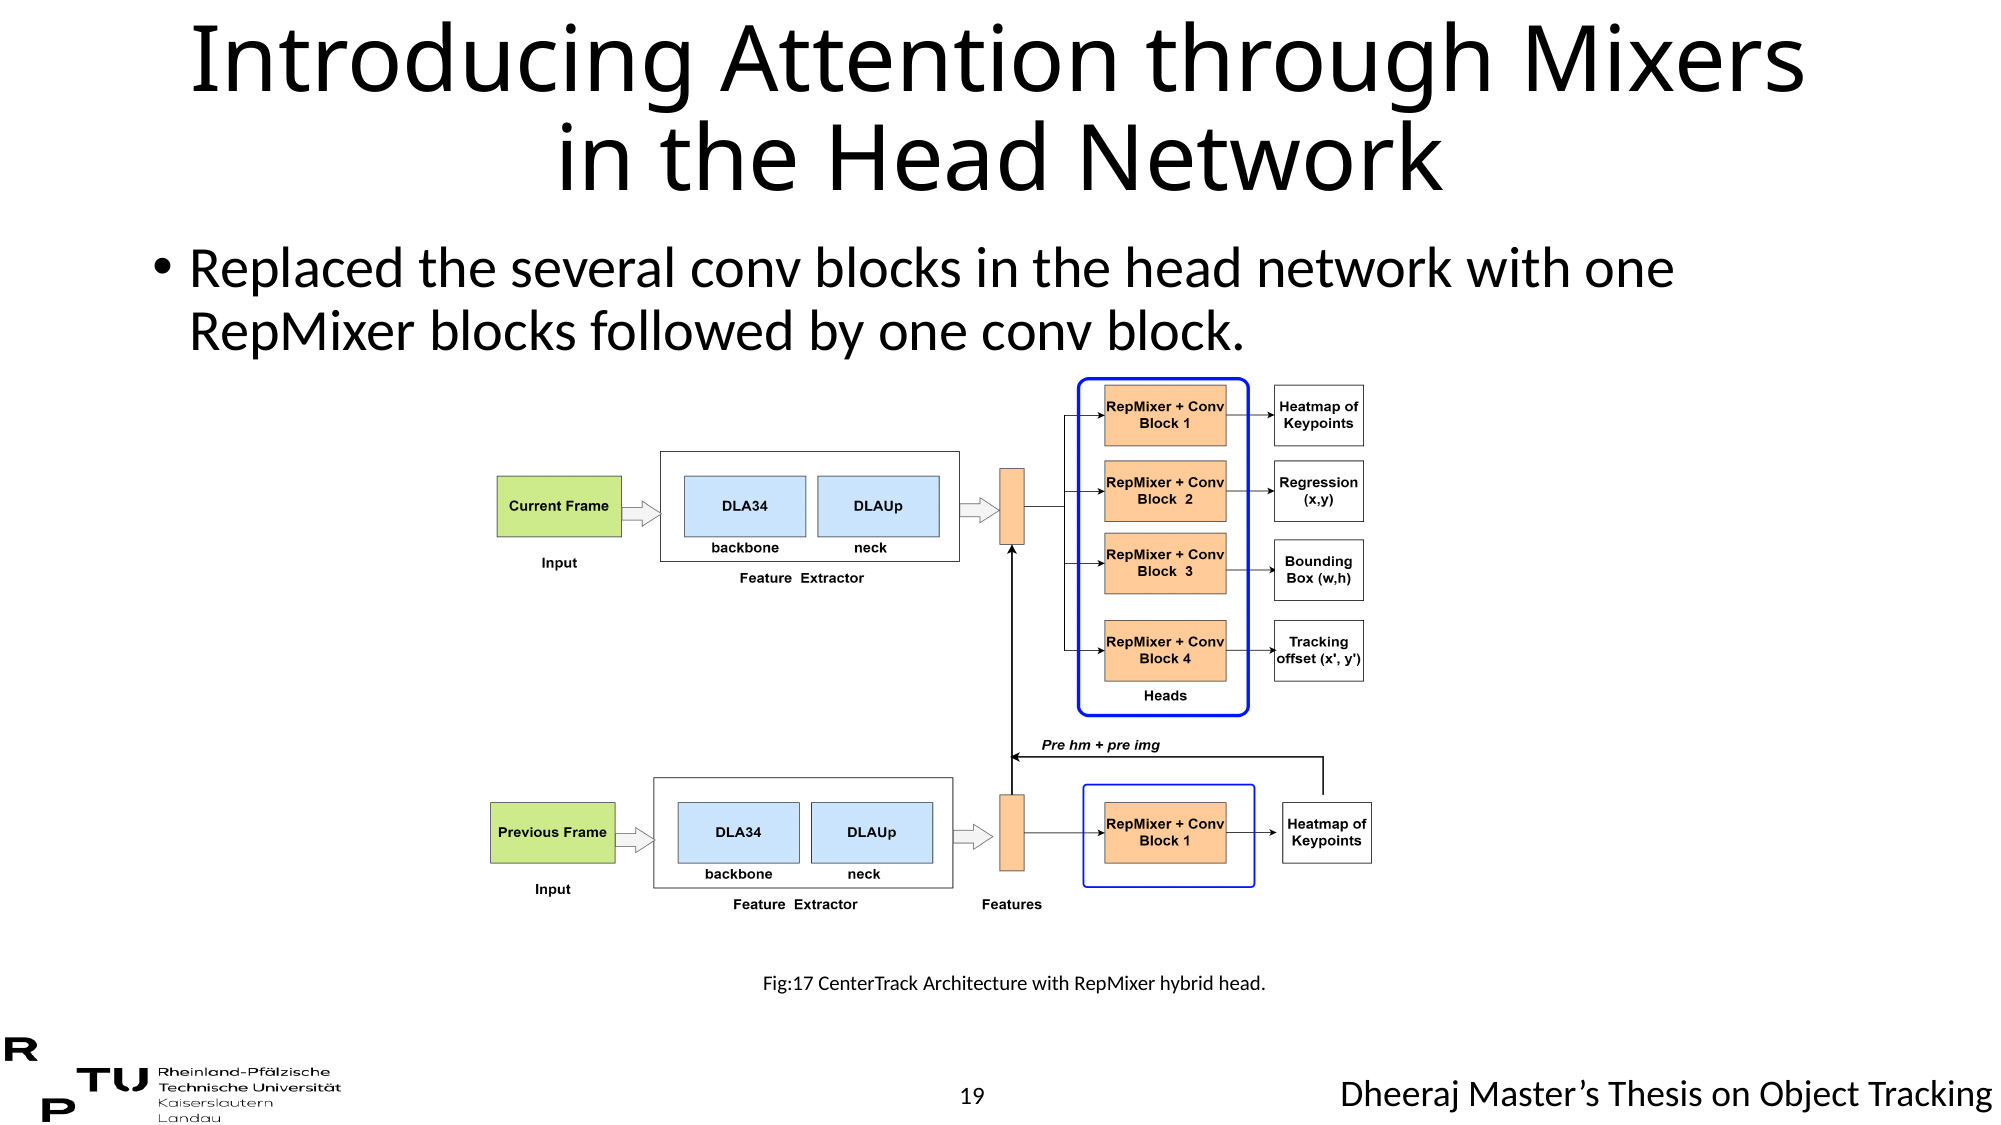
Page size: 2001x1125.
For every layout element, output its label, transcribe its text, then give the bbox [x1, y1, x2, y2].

text_box Dheeraj Master’s Thesis on Object Tracking [1325, 1061, 2000, 1121]
title Introducing Attention through Mixers in the Head Network [137, 3, 1863, 220]
text_box Fig:17 CenterTrack Architecture with RepMixer hybrid head. [748, 962, 1282, 1002]
picture [482, 377, 1380, 928]
text_box 19 [923, 1065, 1000, 1125]
list Replaced the several conv blocks in the head network with one RepMixer blocks followed by one conv block. [137, 230, 1863, 944]
picture [0, 1034, 345, 1125]
